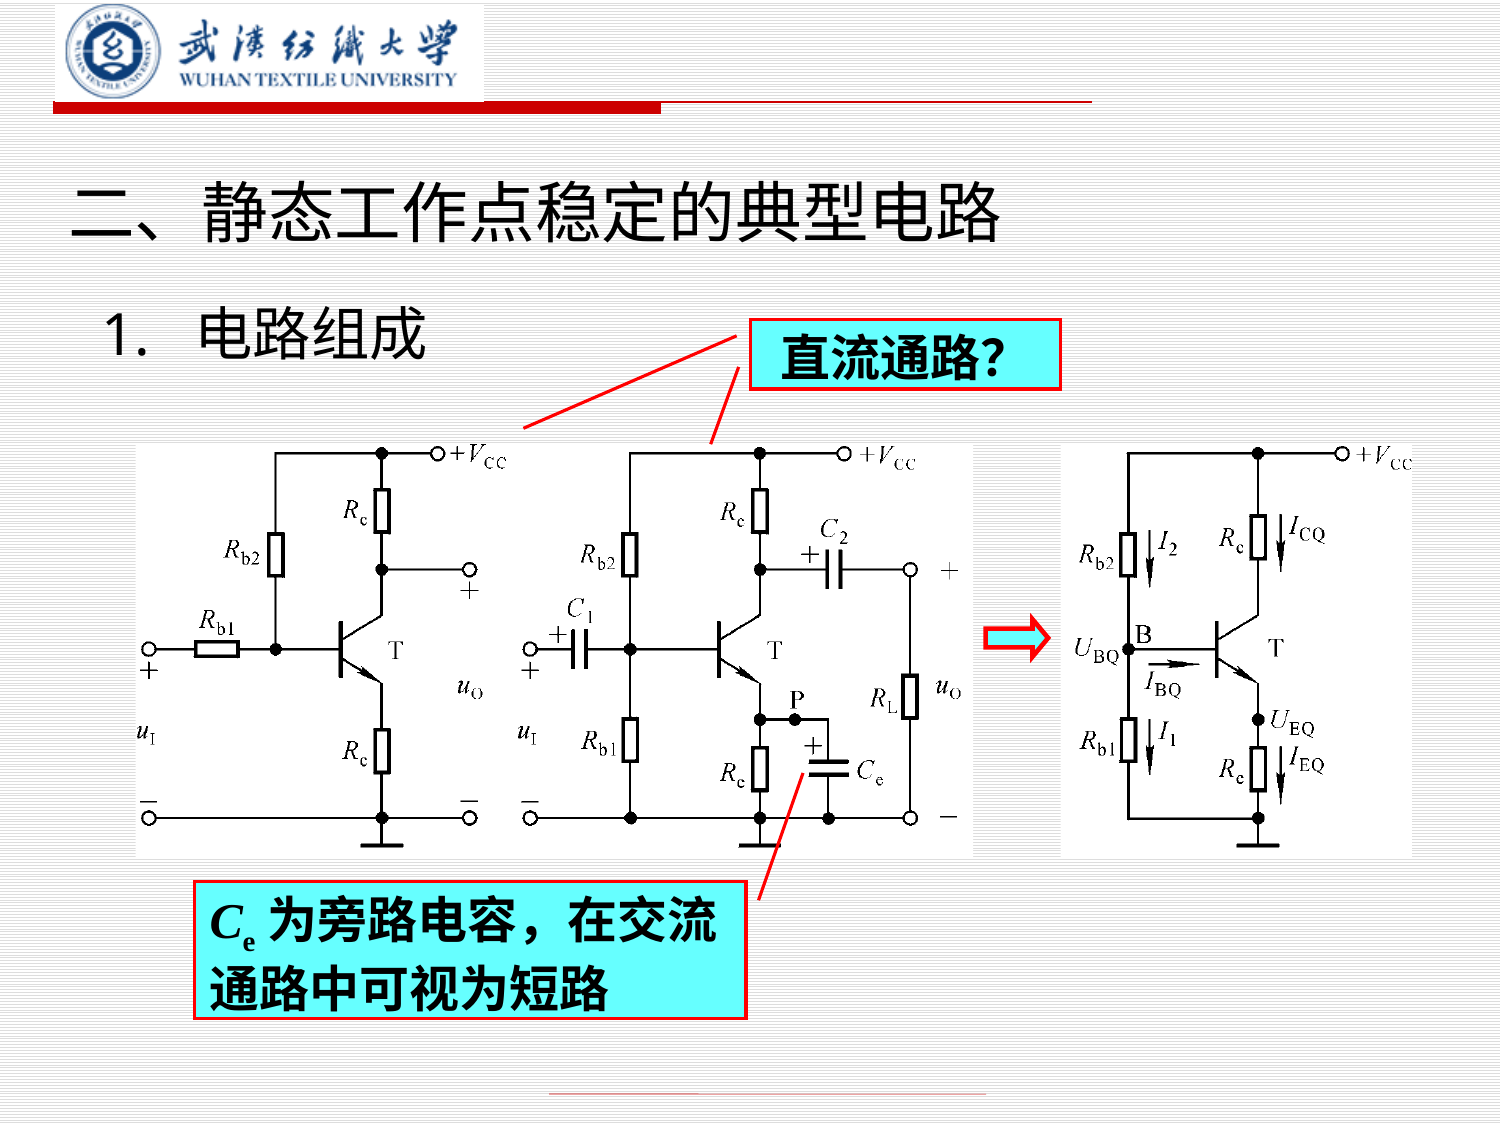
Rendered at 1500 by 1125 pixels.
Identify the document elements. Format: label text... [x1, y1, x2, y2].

text_box 1. 电路组成 [86, 289, 560, 375]
text_box Ce为旁路电容，在交流通路中可视为短路 [194, 881, 747, 1019]
picture [135, 444, 974, 857]
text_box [710, 318, 1061, 445]
title 二、静态工作点稳定的典型电路 [52, 148, 1224, 259]
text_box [985, 444, 1416, 857]
picture [55, 4, 484, 102]
